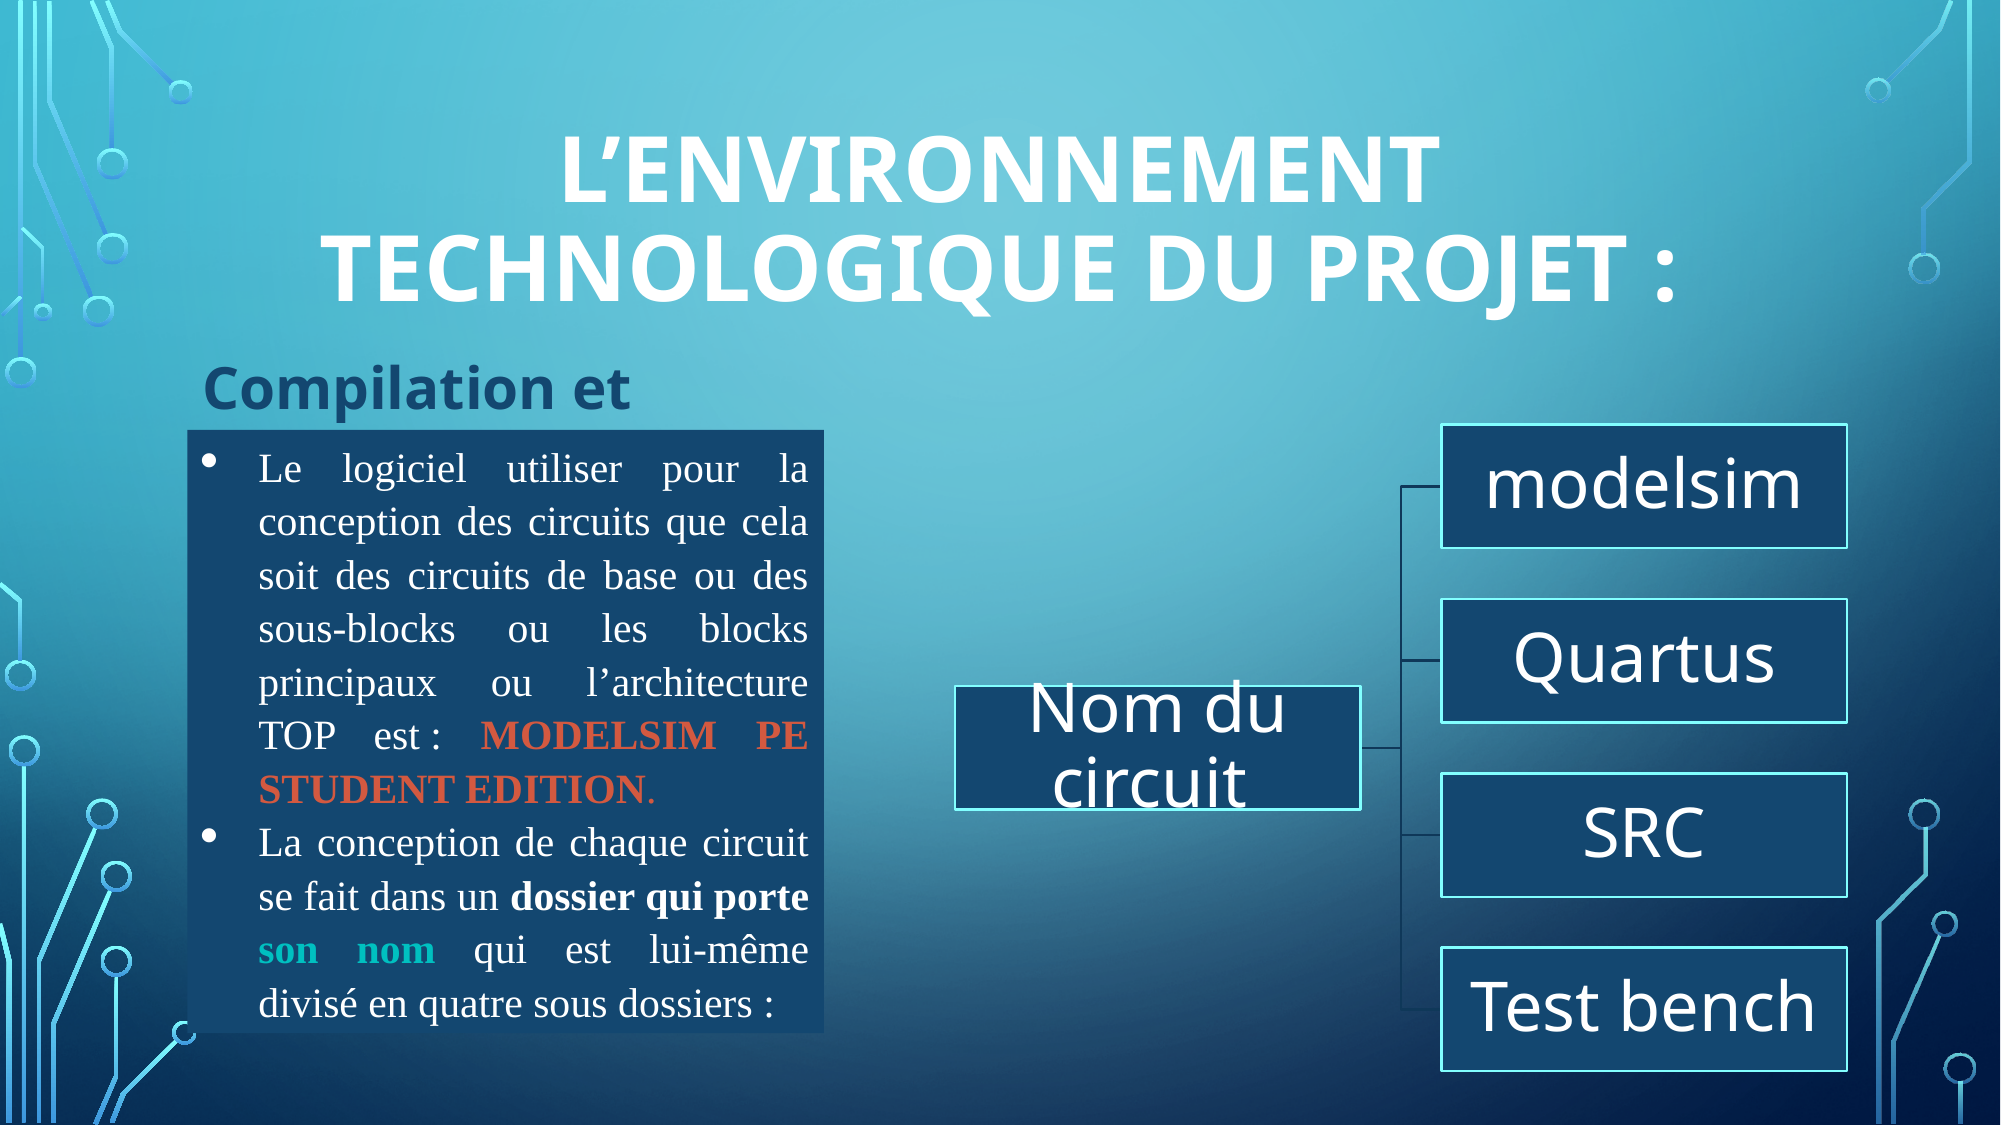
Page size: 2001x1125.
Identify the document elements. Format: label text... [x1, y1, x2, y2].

text_box Compilation et simulation : [187, 343, 887, 499]
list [886, 423, 1916, 1072]
text_box Le logiciel utiliser pour la conception des circuits que cela soit des circuits de base ou des sous-blocks ou les blocks principaux ou l’architecture TOP est : MODELSIM PE STUDENT EDITION. La conception de chaque circuit se fait dans un dossier qui porte son nom qui est lui-même divisé en quatre sous dossiers : [187, 429, 824, 1034]
title L’environnement technologique du projet : [187, 101, 1813, 344]
